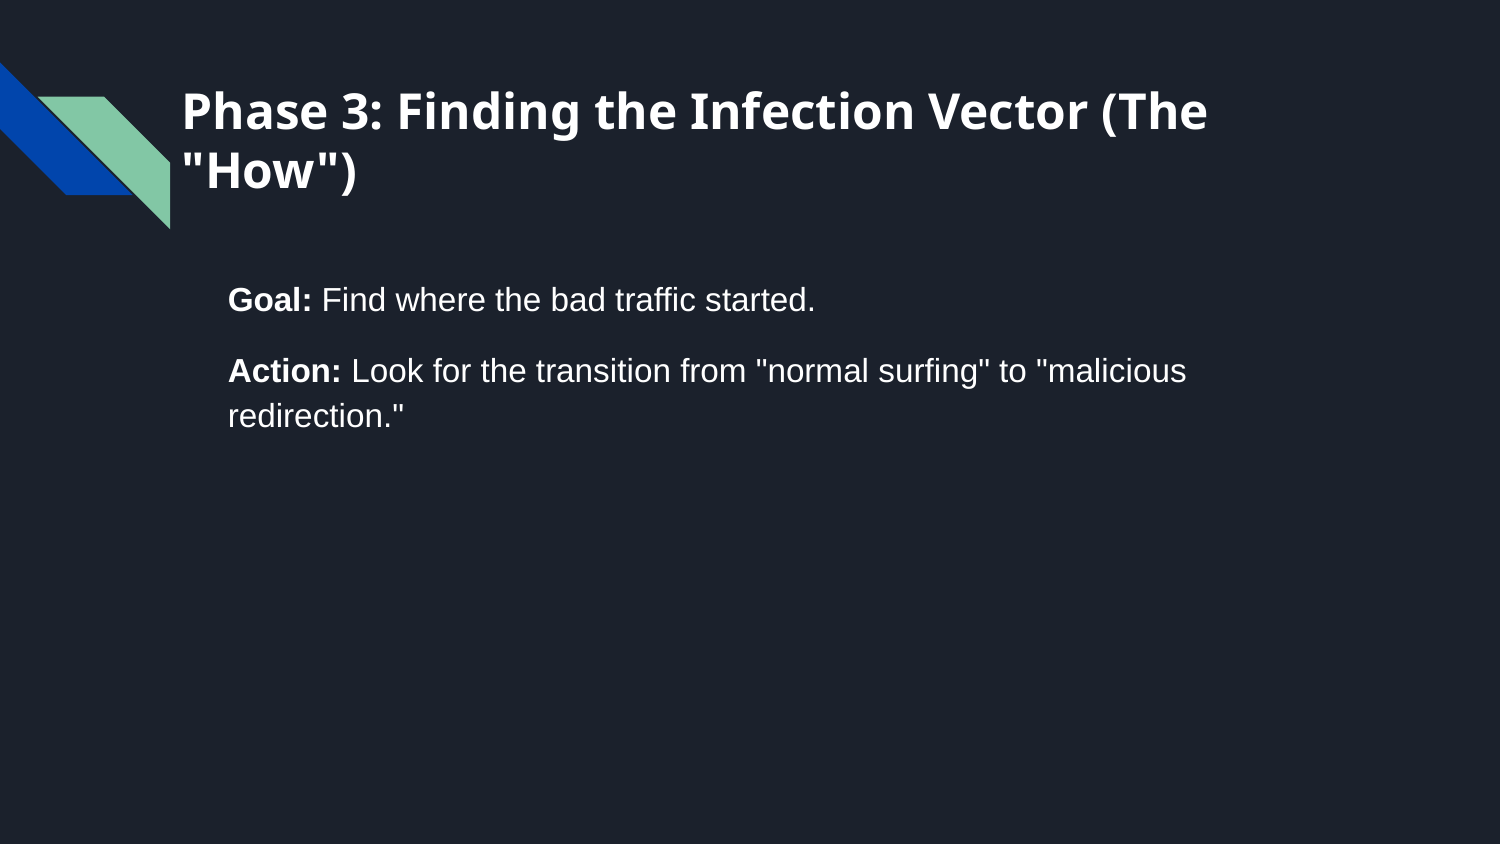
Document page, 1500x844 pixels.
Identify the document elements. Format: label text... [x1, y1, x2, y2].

title Phase 3: Finding the Infection Vector (The "How") [166, 64, 1368, 215]
list Goal: Find where the bad traffic started. Action: Look for the transition from "normal surfing" to "malicious redirection." [212, 257, 1368, 735]
